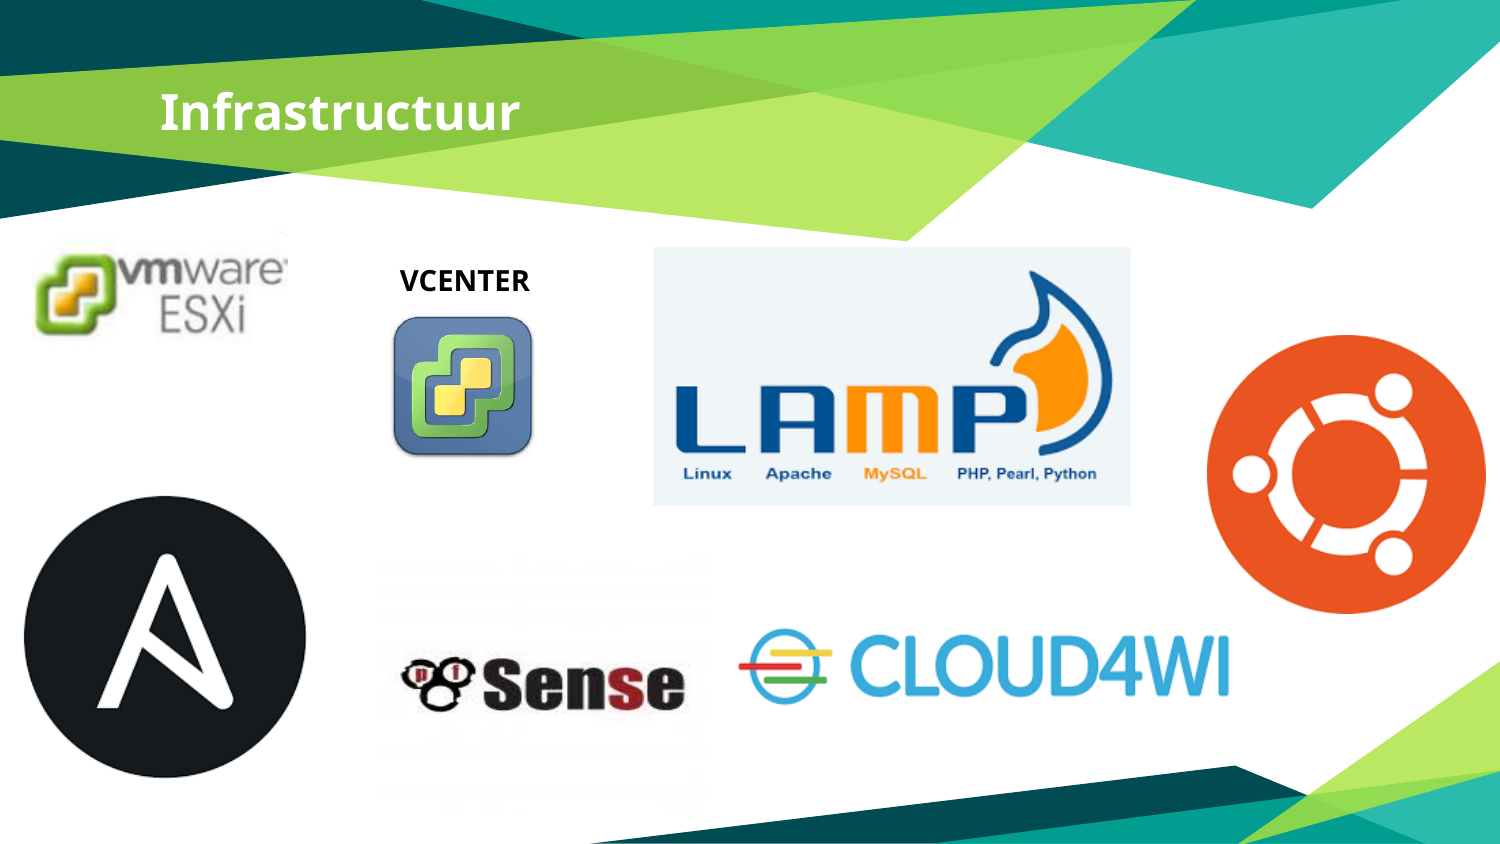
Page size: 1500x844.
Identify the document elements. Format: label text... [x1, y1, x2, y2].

picture [723, 335, 1486, 763]
picture [384, 307, 542, 465]
picture [651, 247, 1131, 506]
picture [12, 484, 318, 790]
text_box VCENTER [384, 247, 643, 311]
title Infrastructuur [145, 65, 1355, 206]
picture [23, 230, 289, 361]
picture [376, 555, 709, 814]
